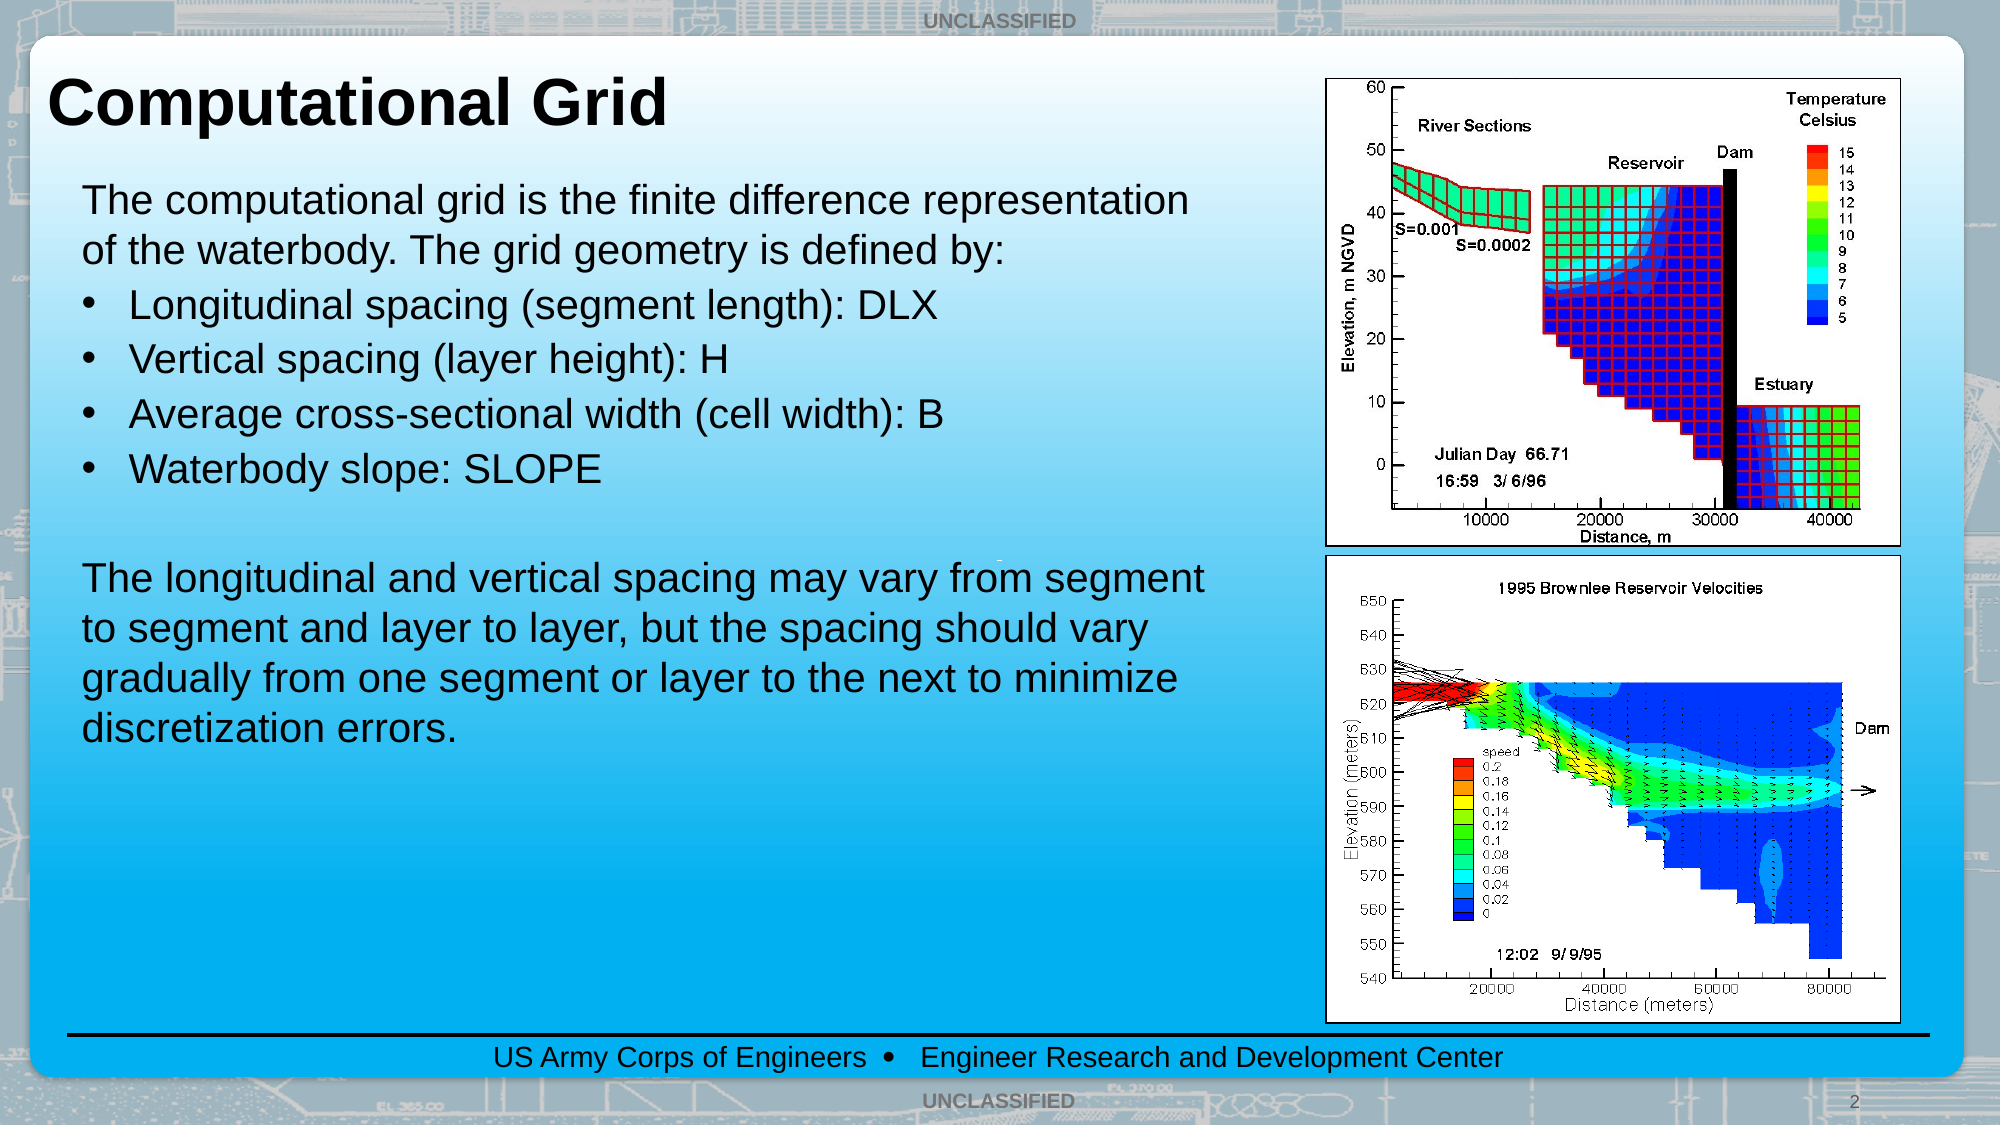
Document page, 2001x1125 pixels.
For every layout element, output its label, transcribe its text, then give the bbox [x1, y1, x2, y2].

picture [0, 0, 2000, 1125]
title Computational Grid [31, 32, 1866, 166]
picture [1326, 78, 1901, 546]
list The computational grid is the finite difference representation of the waterbody. The grid geometry is defined by: Longitudinal spacing (segment length): DLX Vertical spacing (layer height): H Average cross-sectional width (cell width): B Waterbody slope: SLOPE The longitudinal and vertical spacing may vary from segment to segment and layer to layer, but the spacing should vary gradually from one segment or layer to the next to minimize discretization errors. [66, 165, 1230, 858]
picture [1326, 555, 1901, 1023]
slide_number 2 [1830, 1077, 1998, 1125]
